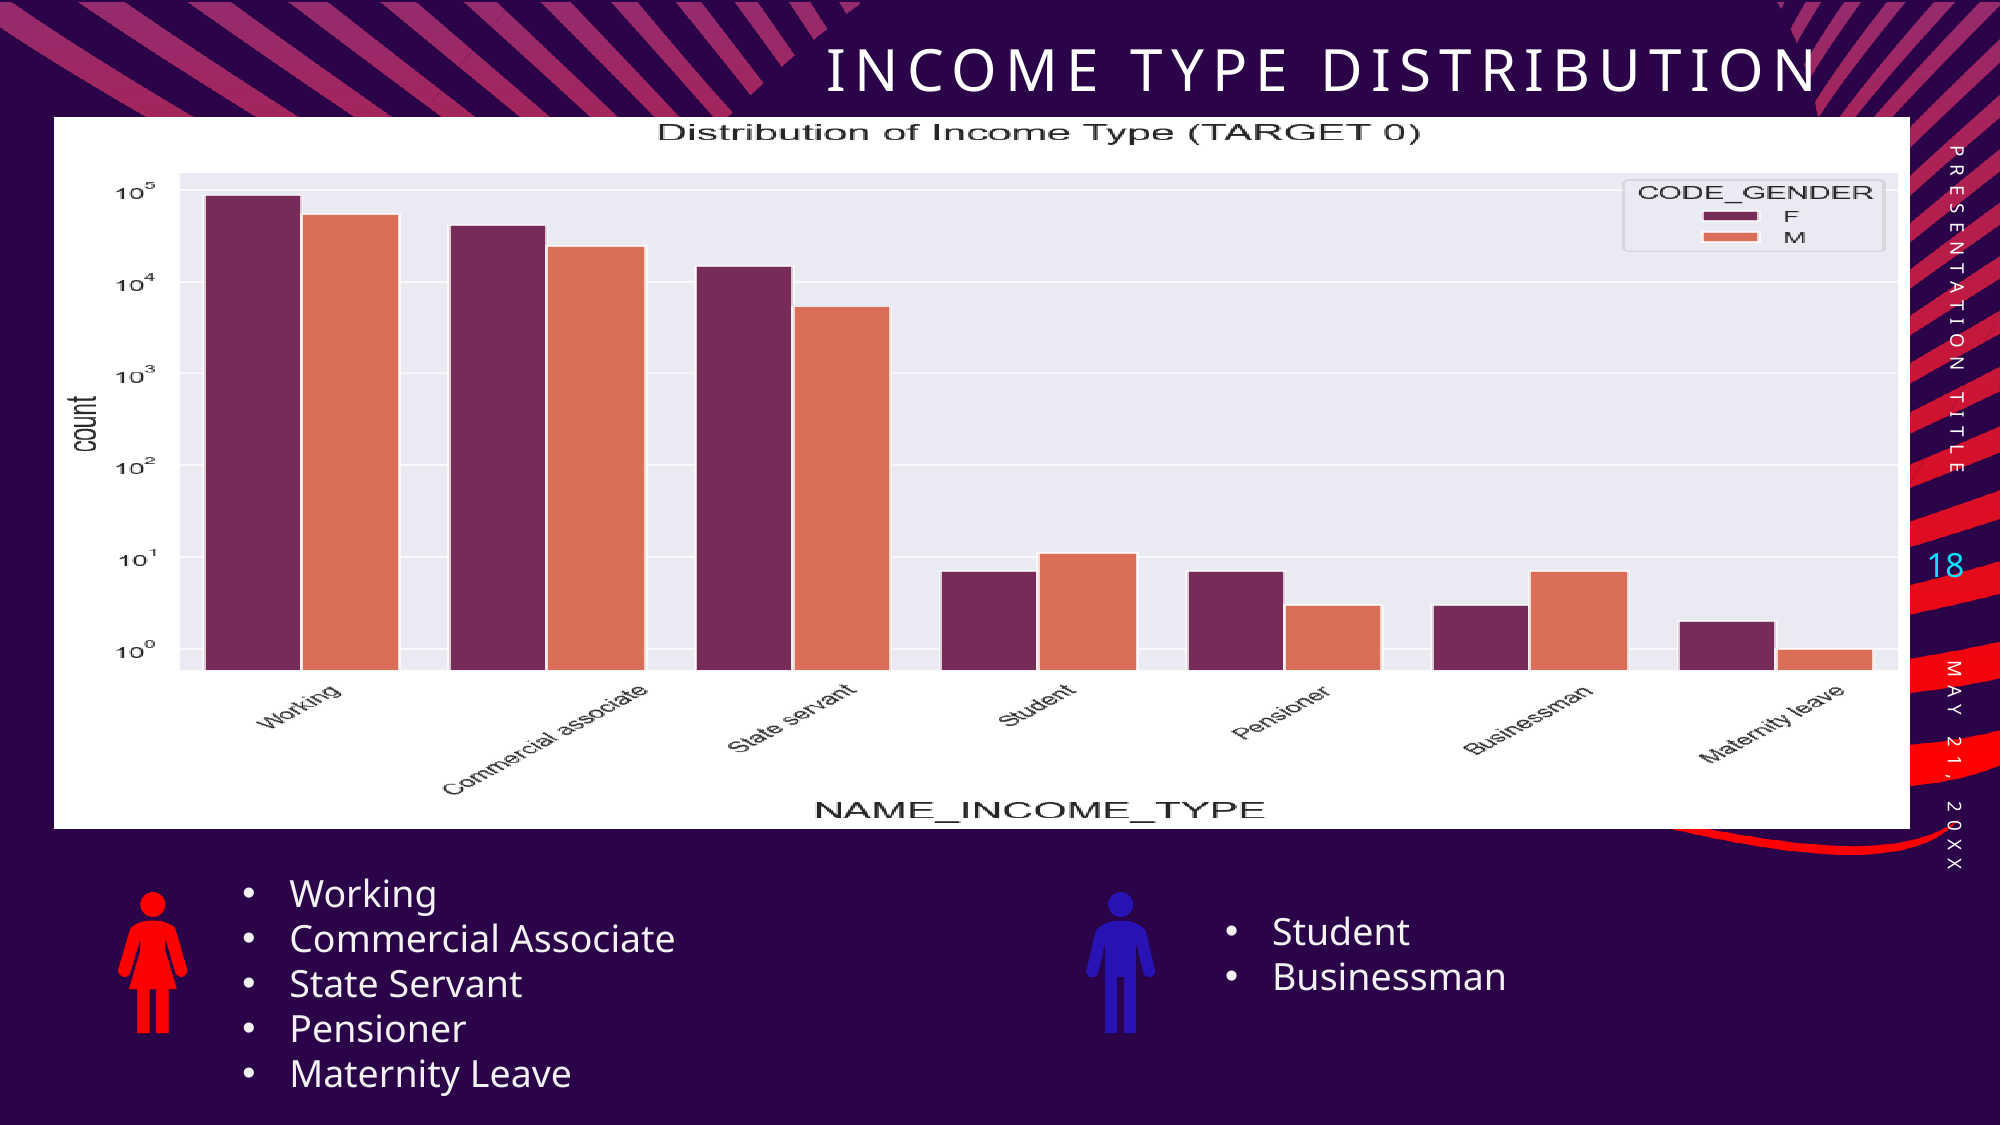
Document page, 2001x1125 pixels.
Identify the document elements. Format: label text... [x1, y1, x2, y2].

slide_number 18 [1910, 519, 1980, 615]
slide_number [1925, 645, 1986, 1080]
title INCOME TYPE DISTRIBUTION [664, 33, 1926, 103]
text_box Working Commercial Associate State Servant Pensioner Maternity Leave [227, 862, 955, 1103]
footer PRESENTATION TITLE [1926, 33, 1987, 489]
text_box Student Businessman [1210, 900, 1550, 1006]
picture [0, 0, 2000, 1125]
